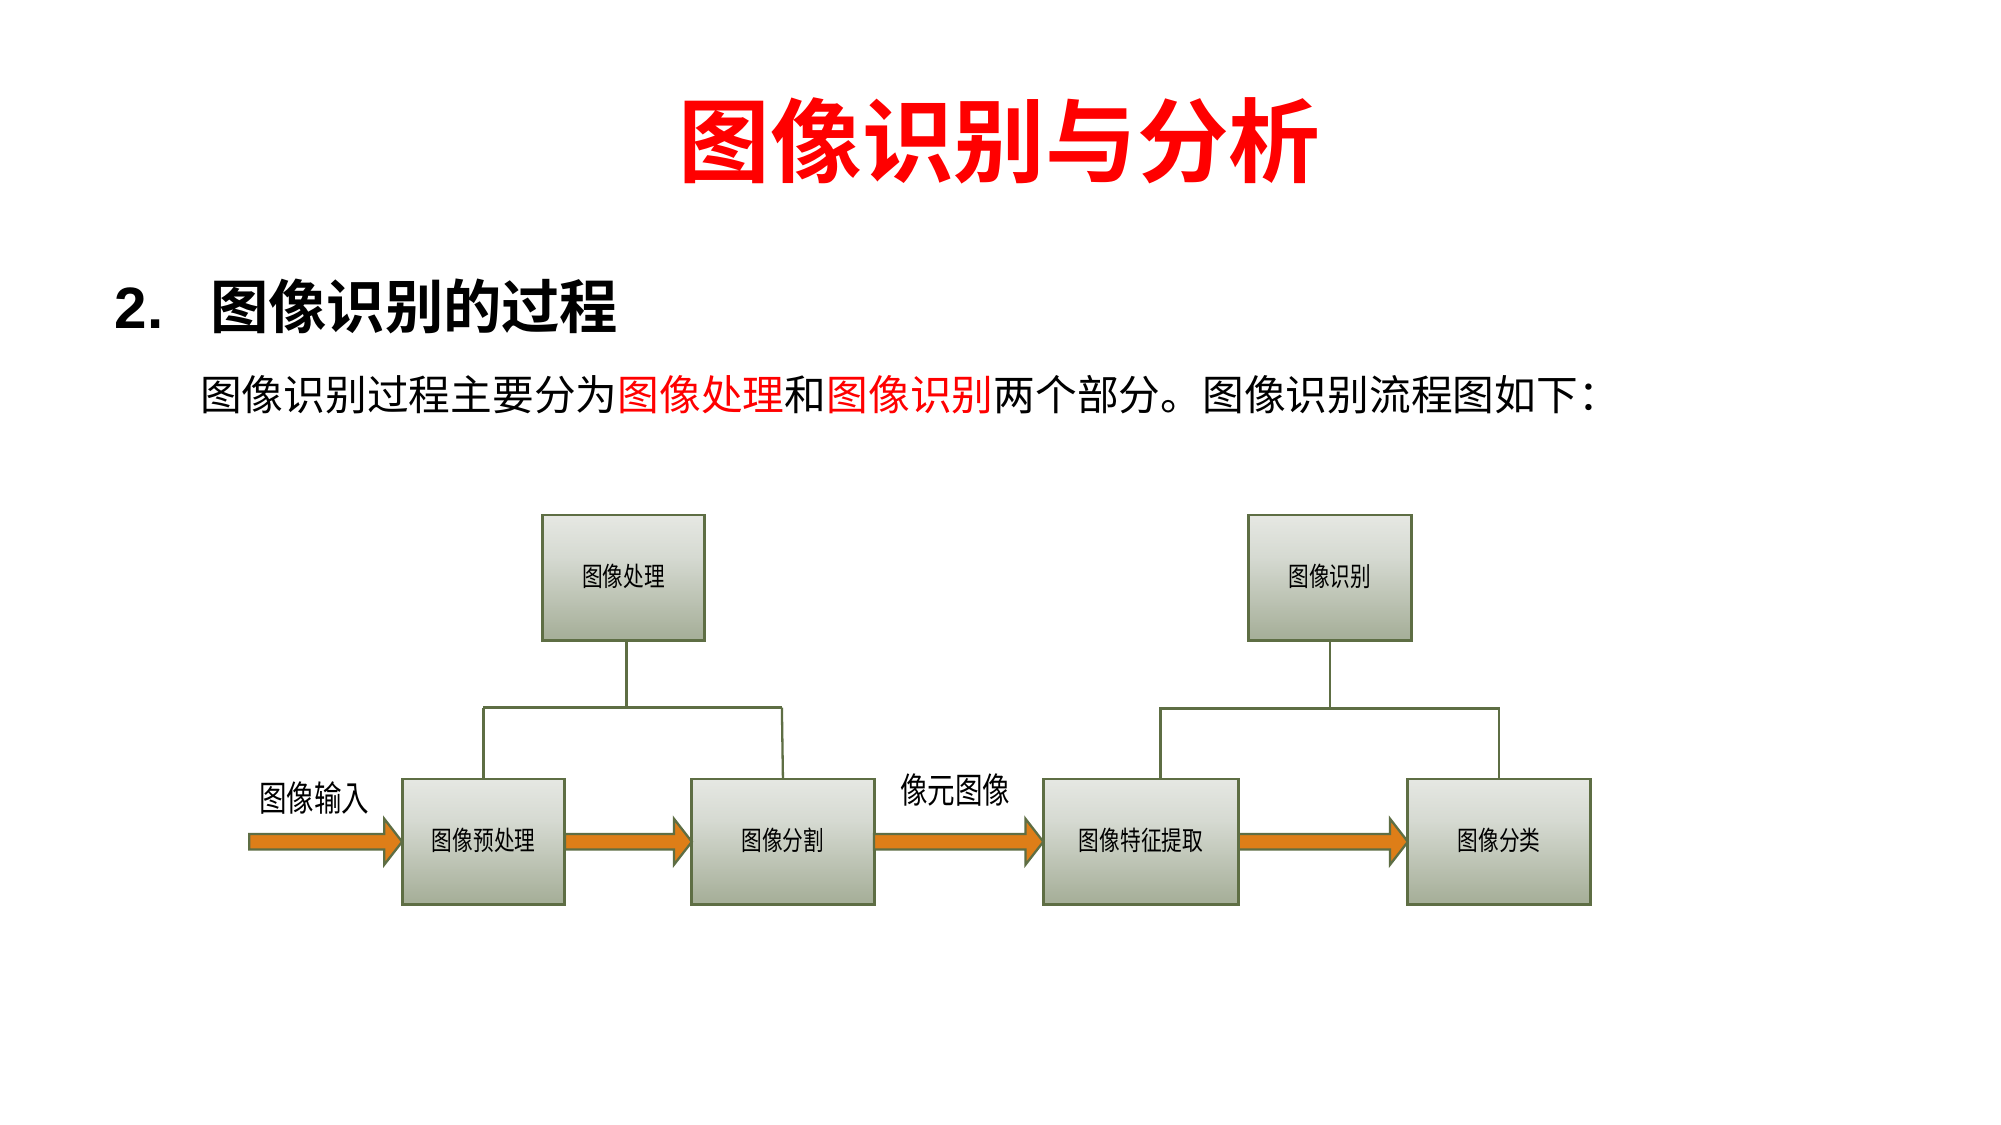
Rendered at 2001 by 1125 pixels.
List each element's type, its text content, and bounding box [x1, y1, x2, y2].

title 图像识别与分析 [99, 45, 1900, 233]
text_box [223, 506, 1595, 910]
list 2. 图像识别的过程 图像识别过程主要分为图像处理和图像识别两个部分。图像识别流程图如下： [99, 262, 1900, 1005]
